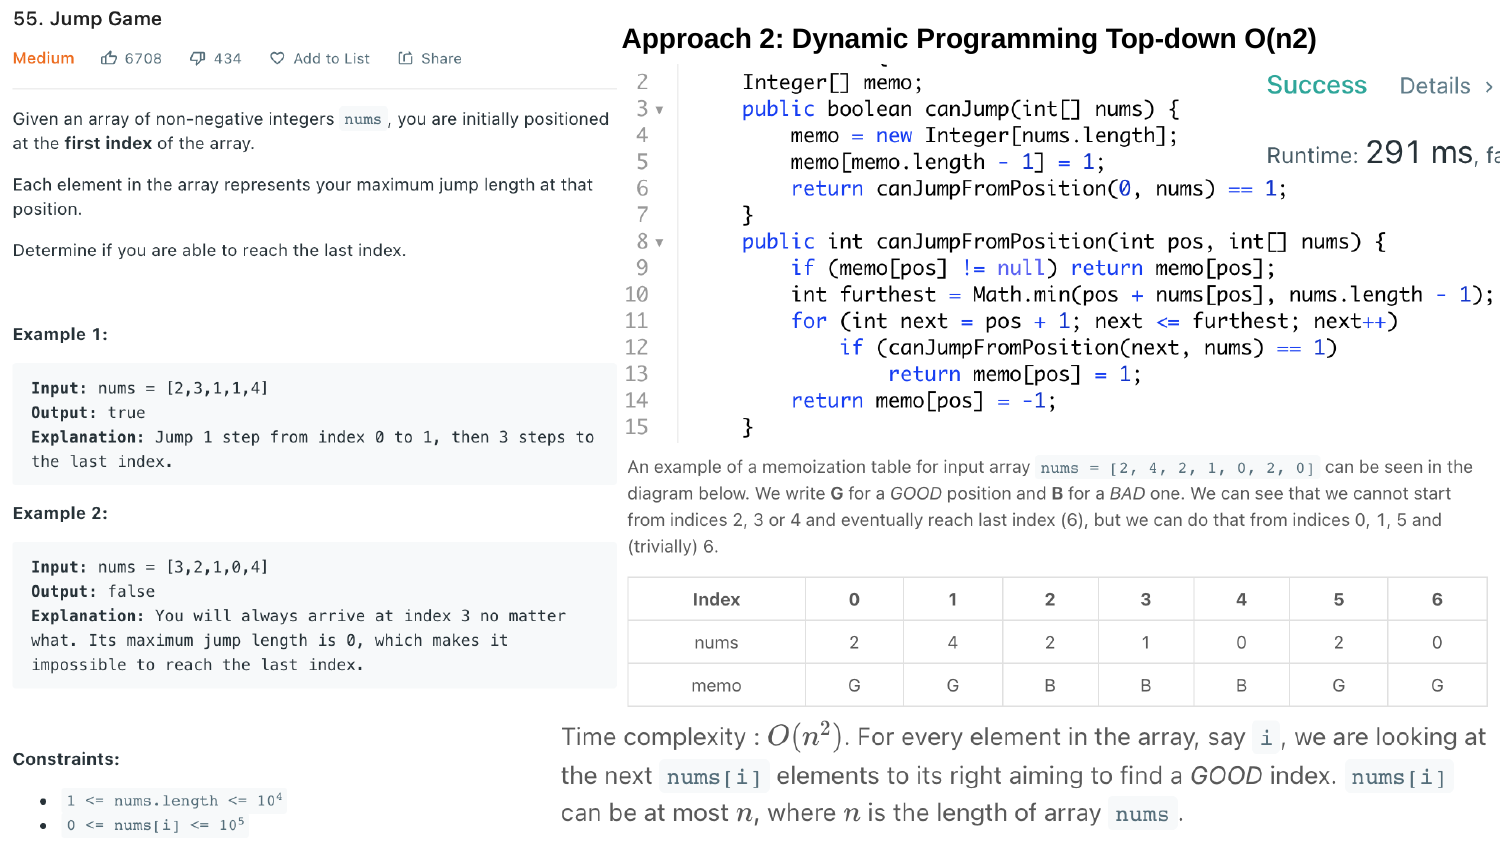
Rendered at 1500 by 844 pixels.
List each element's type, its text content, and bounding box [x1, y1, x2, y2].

text_box Approach 2: Dynamic Programming Top-down O(n2) [620, 0, 1381, 62]
picture [0, 0, 1500, 844]
